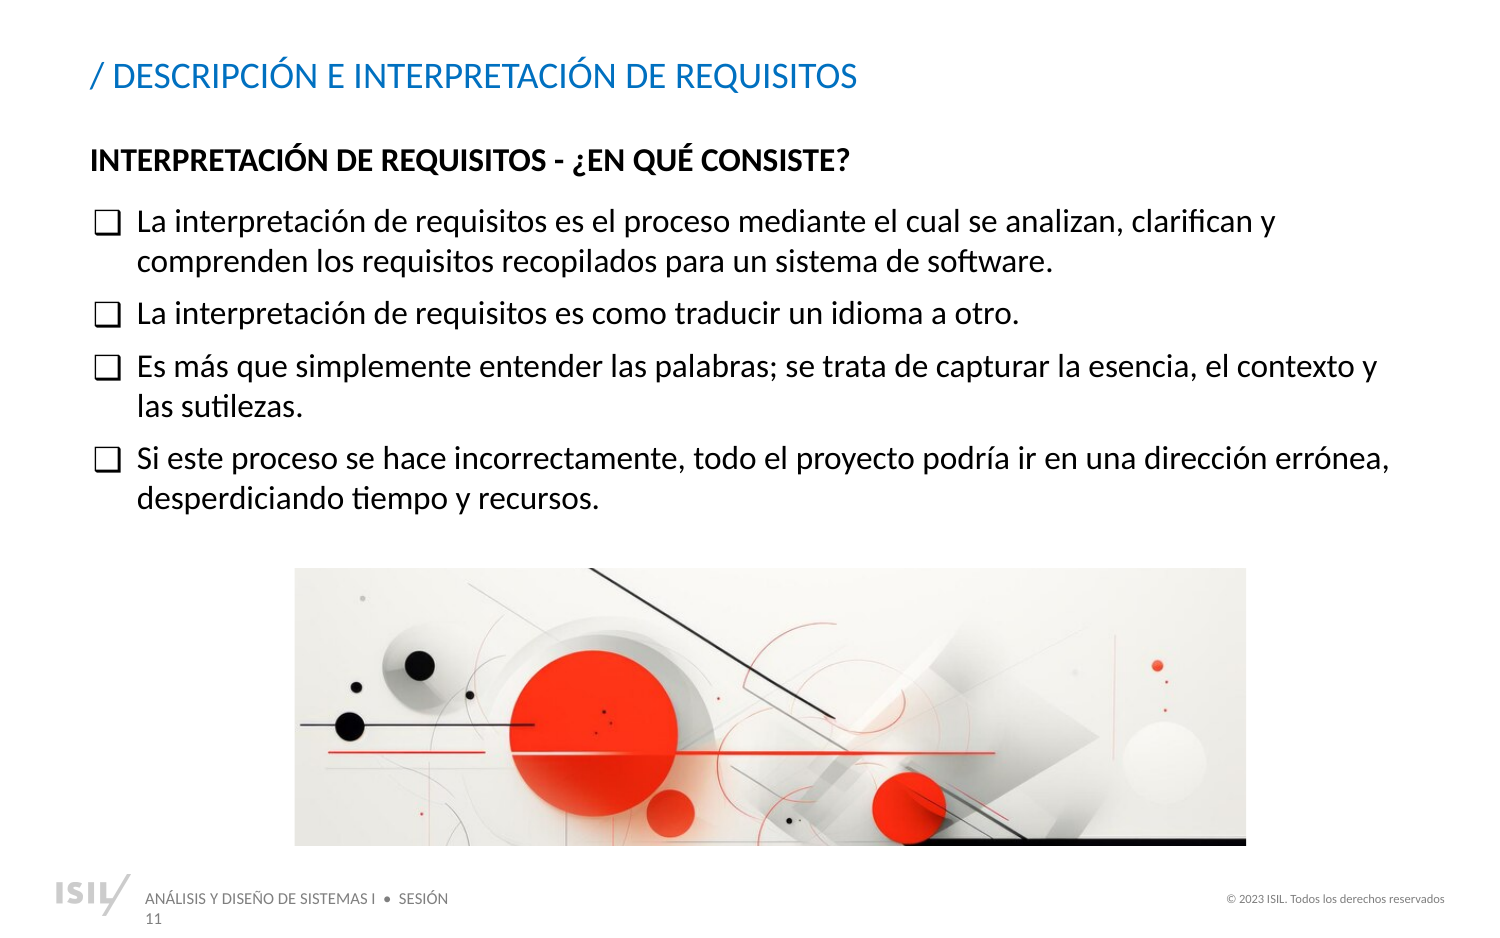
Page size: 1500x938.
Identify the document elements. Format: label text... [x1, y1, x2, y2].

list INTERPRETACIÓN DE REQUISITOS - ¿EN QUÉ CONSISTE? [78, 132, 1425, 191]
list / DESCRIPCIÓN E INTERPRETACIÓN DE REQUISITOS [78, 45, 1425, 104]
list La interpretación de requisitos es el proceso mediante el cual se analizan, clarifican y comprenden los requisitos recopilados para un sistema de software. La interpretación de requisitos es como traducir un idioma a otro. Es más que simplemente entender las palabras; se trata de capturar la esencia, el contexto y las sutilezas. Si este proceso se hace incorrectamente, todo el proyecto podría ir en una dirección errónea, desperdiciando tiempo y recursos. [78, 191, 1424, 558]
picture [294, 567, 1247, 846]
